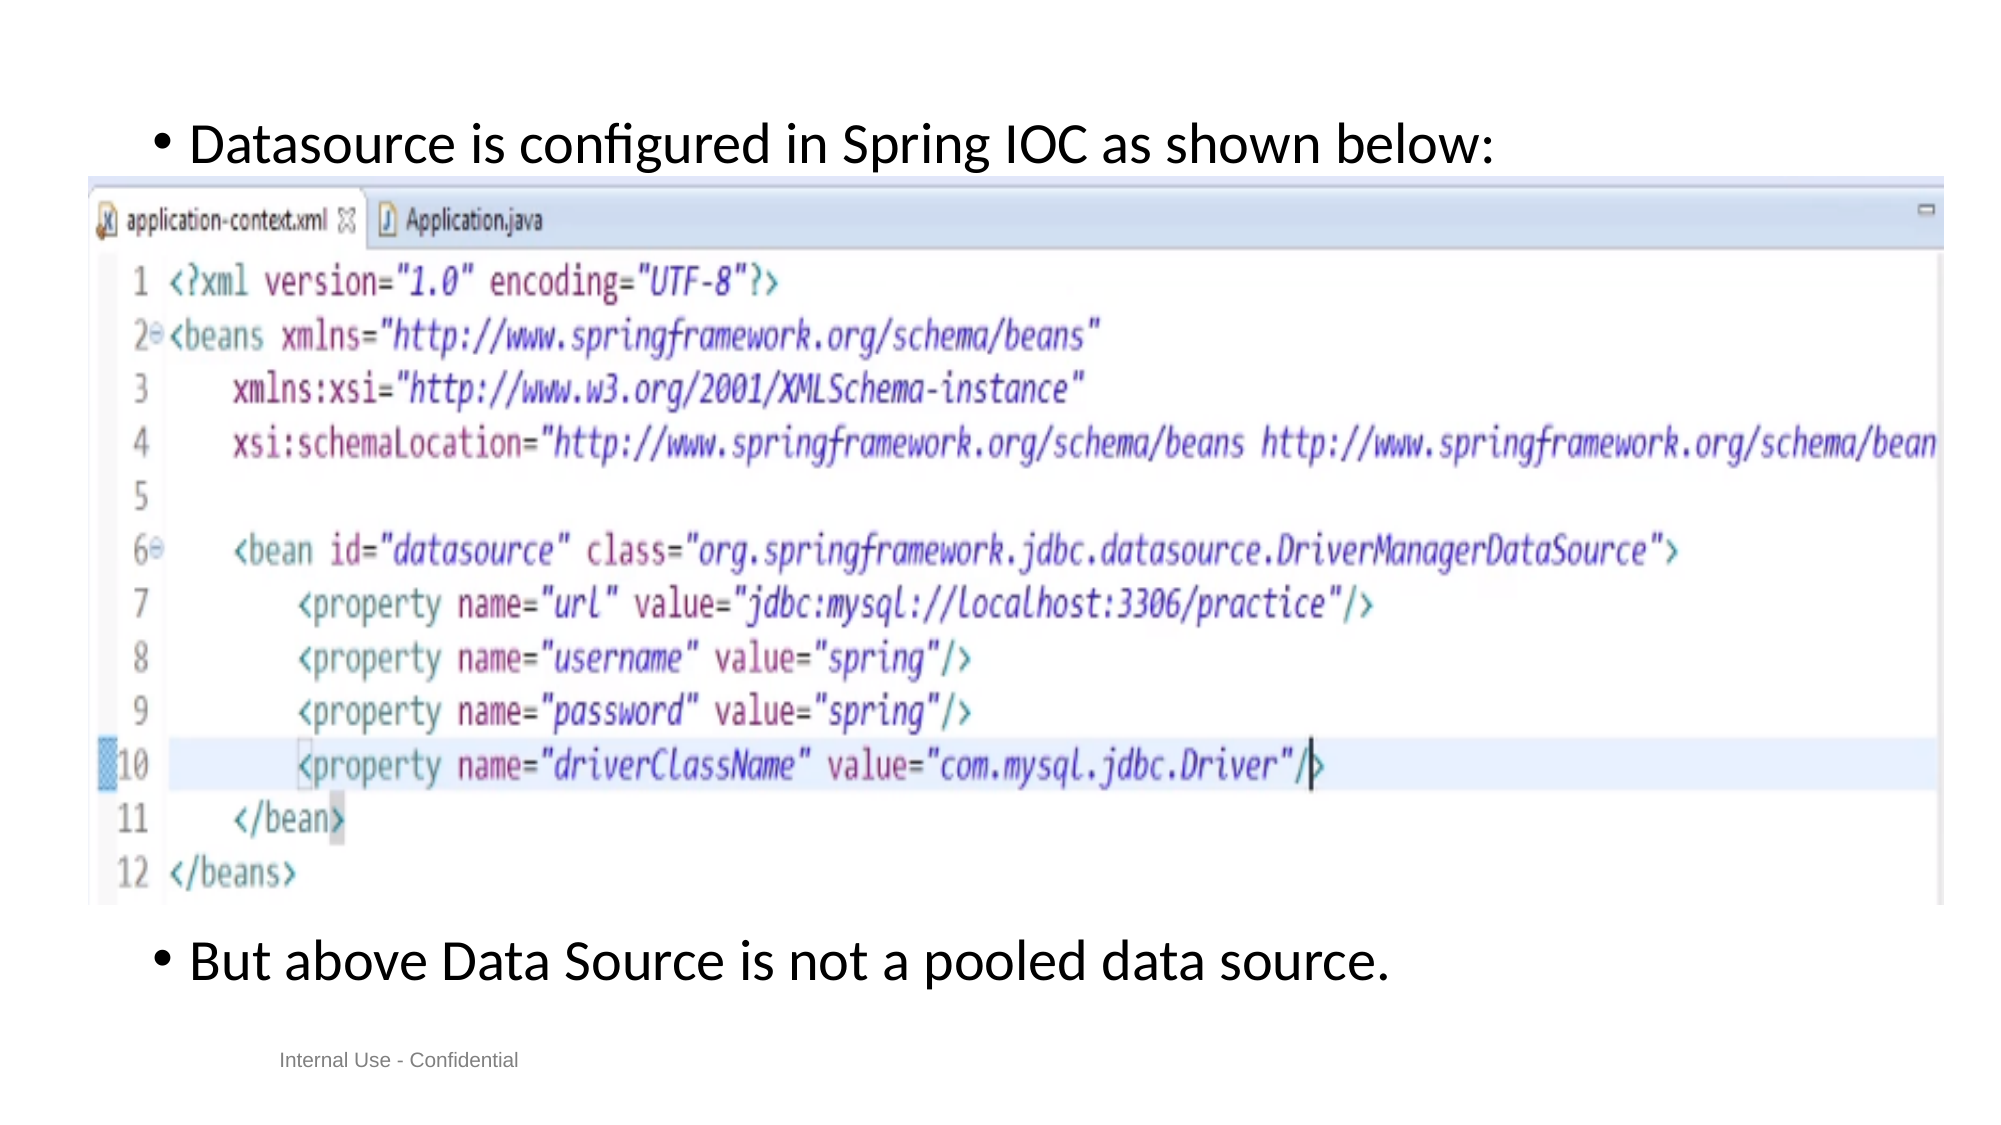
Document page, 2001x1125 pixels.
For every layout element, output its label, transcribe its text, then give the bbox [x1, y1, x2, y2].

list Datasource is configured in Spring IOC as shown below: But above Data Source is not a pooled data source. [137, 905, 1863, 1014]
list Datasource is configured in Spring IOC as shown below: But above Data Source is not a pooled data source. [137, 105, 1863, 176]
picture [88, 176, 1944, 905]
